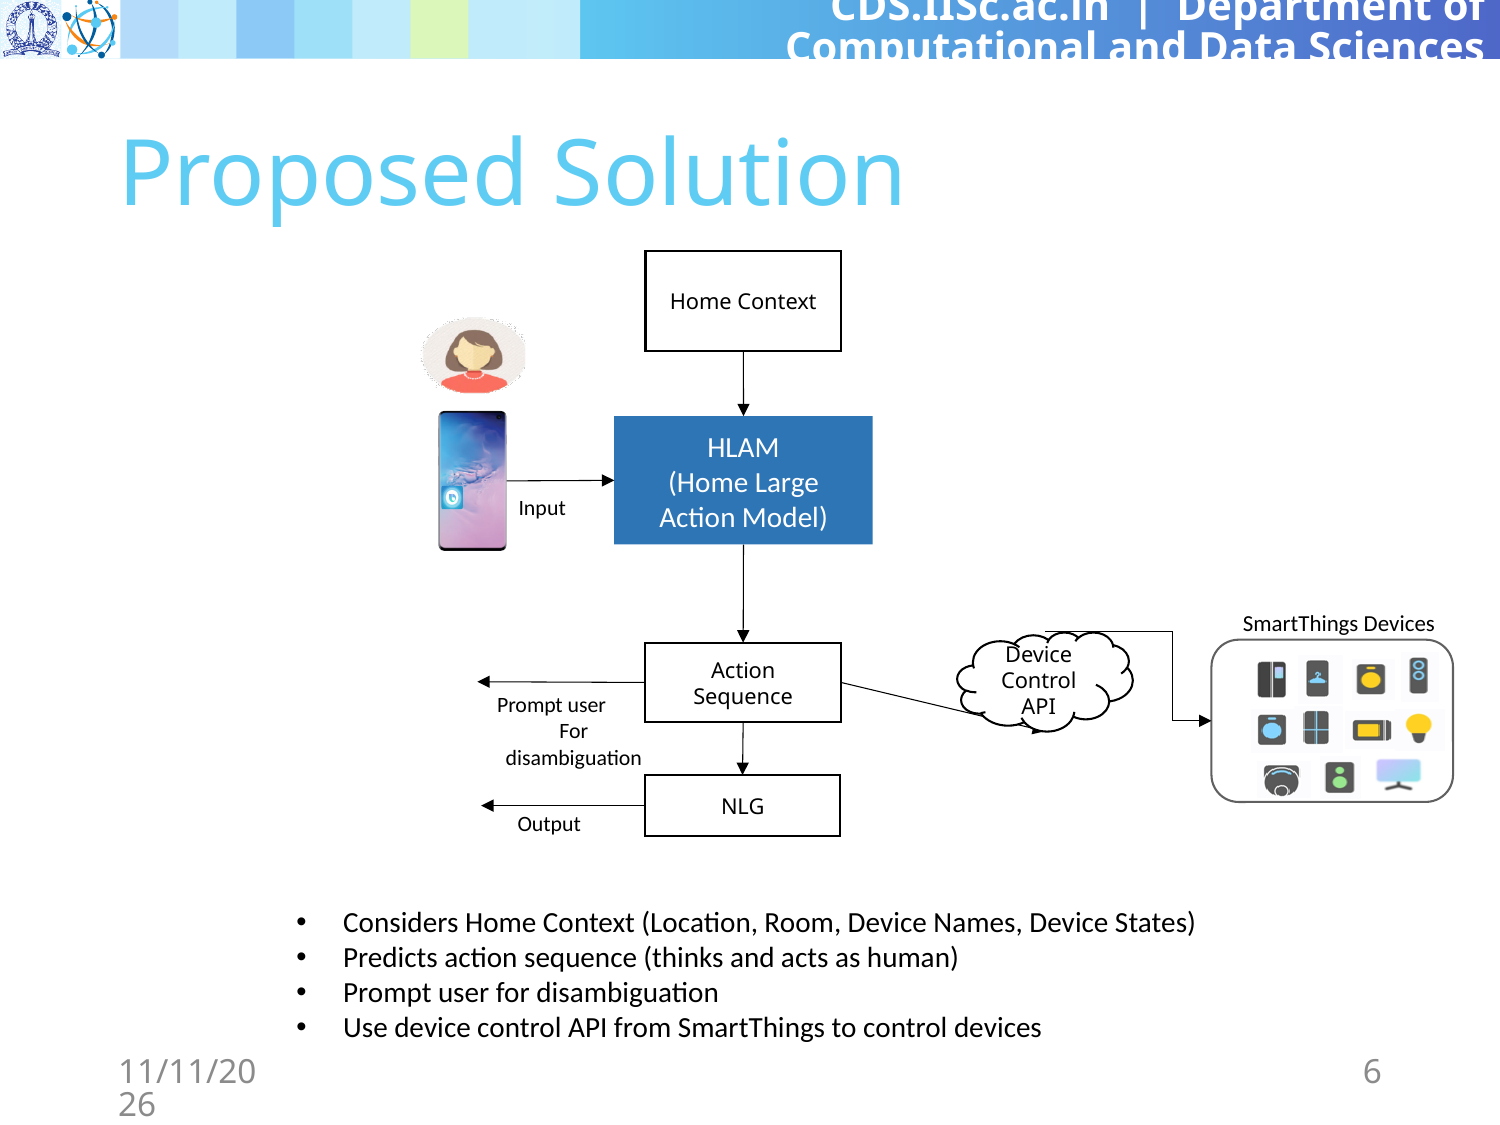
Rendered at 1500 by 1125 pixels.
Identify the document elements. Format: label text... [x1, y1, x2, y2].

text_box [1211, 639, 1454, 802]
text_box Considers Home Context (Location, Room, Device Names, Device States) Predicts action sequence (thinks and acts as human) Prompt user for disambiguation Use device control API from SmartThings to control devices [281, 896, 1274, 1051]
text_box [1132, 681, 1212, 721]
title Proposed Solution [103, 66, 1397, 285]
slide_number 6 [1248, 1042, 1397, 1103]
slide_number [103, 1042, 273, 1103]
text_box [415, 250, 1133, 844]
text_box SmartThings Devices [1192, 600, 1486, 643]
